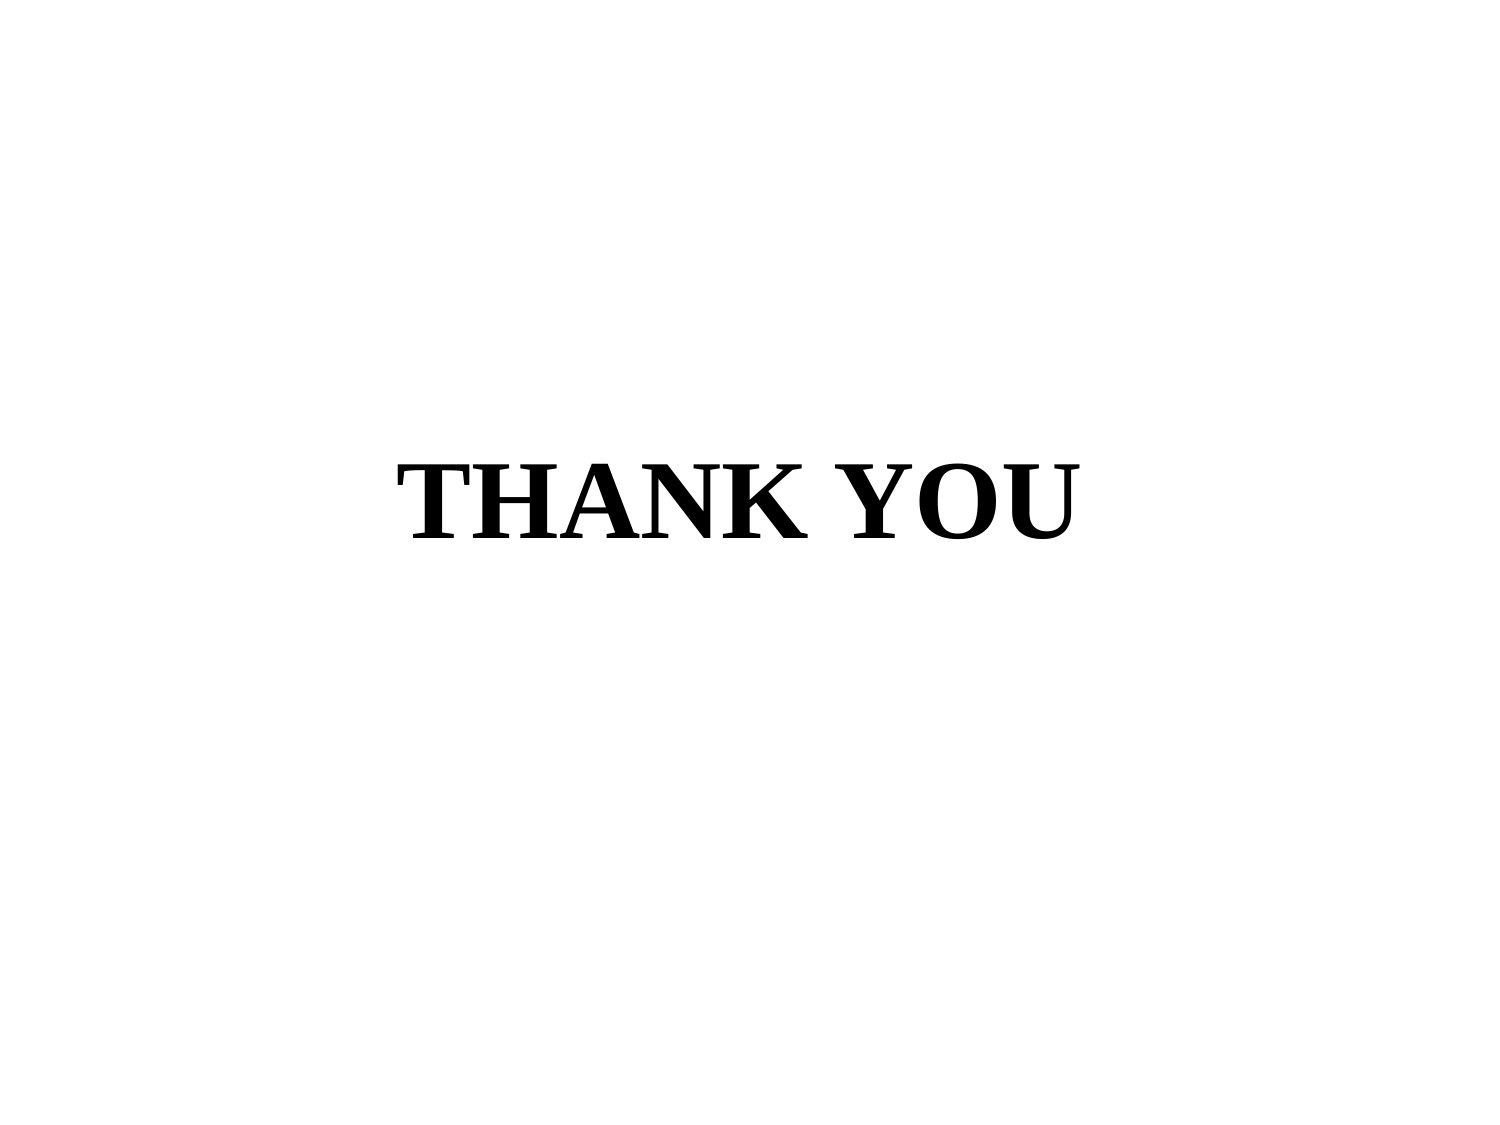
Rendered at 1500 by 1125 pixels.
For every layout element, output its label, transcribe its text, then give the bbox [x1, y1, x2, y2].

title THANK YOU [394, 424, 1105, 615]
